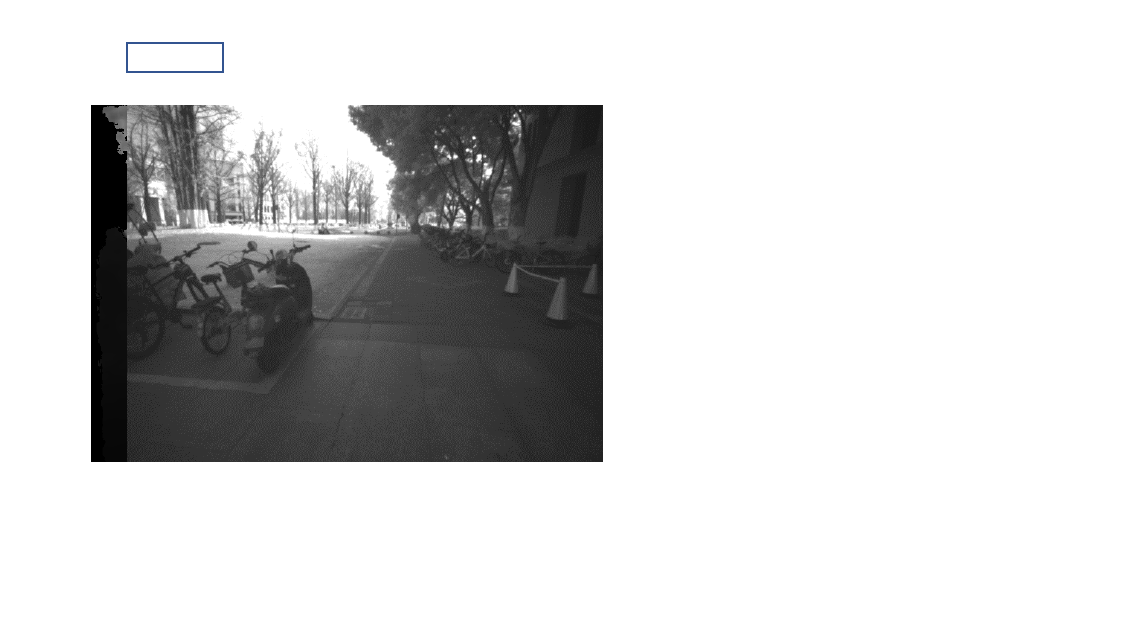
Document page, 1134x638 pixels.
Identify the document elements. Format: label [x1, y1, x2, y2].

text_box [126, 42, 224, 73]
picture [91, 105, 603, 462]
